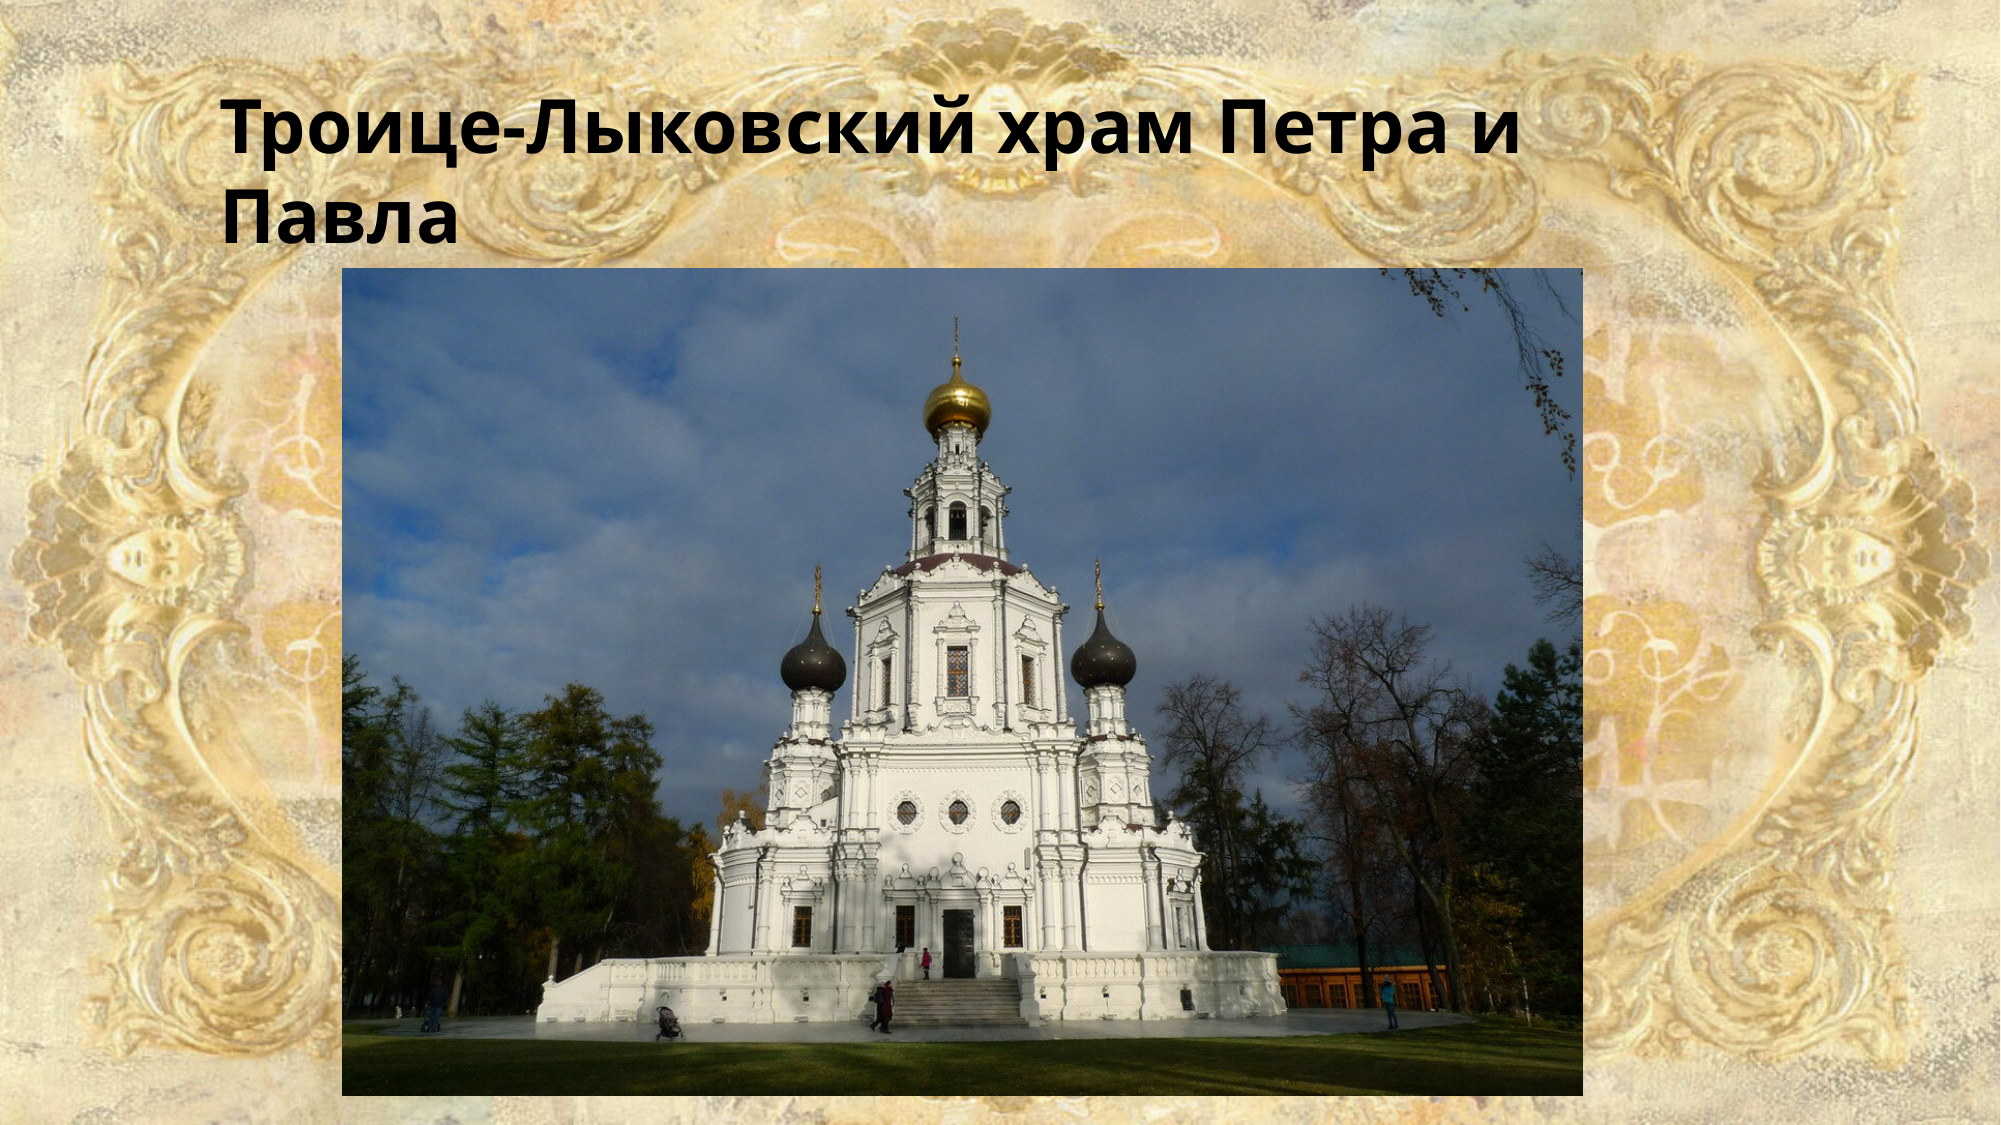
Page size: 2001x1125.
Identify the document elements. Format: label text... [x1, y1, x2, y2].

picture [0, 0, 2001, 1125]
text_box Троице-Лыковский храм Петра и Павла [204, 71, 1771, 357]
